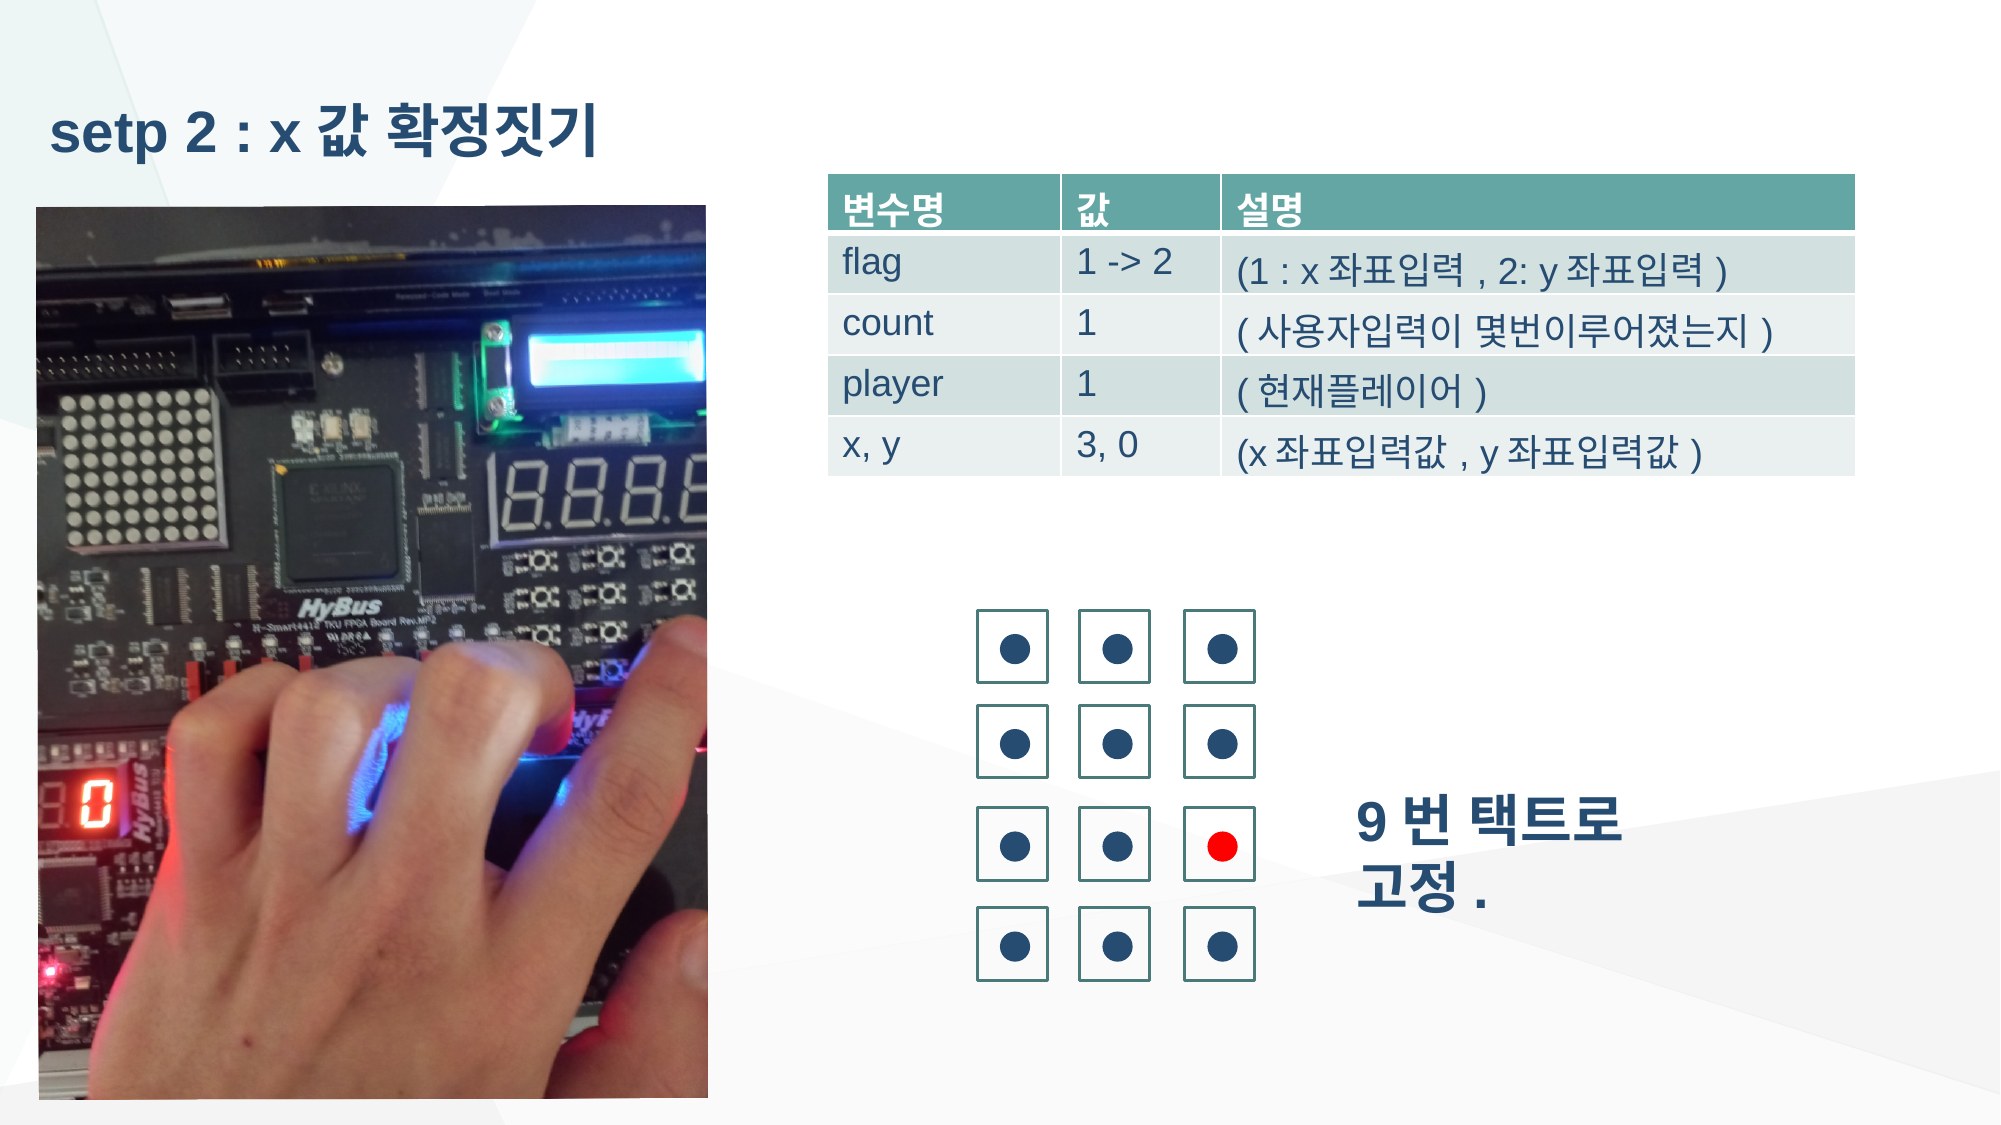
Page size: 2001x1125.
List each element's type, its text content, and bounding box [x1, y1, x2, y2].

text_box [976, 704, 1049, 779]
text_box [998, 632, 1032, 666]
text_box [1183, 704, 1256, 779]
text_box [1078, 906, 1151, 982]
table_cell (사용자입력이 몇번이루어졌는지) [1222, 295, 1855, 354]
text_box [1205, 829, 1240, 864]
text_box [998, 727, 1032, 761]
table_header 설명 [1222, 174, 1855, 230]
text_box [1205, 632, 1240, 666]
table_cell (현재플레이어) [1222, 356, 1855, 415]
text_box setp 2 : x값 확정짓기 [34, 87, 615, 242]
text_box [1078, 704, 1151, 779]
table_cell player [828, 356, 1060, 415]
text_box 9번 택트로 고정. [1341, 777, 1755, 928]
table_cell 1 [1062, 295, 1220, 354]
table_cell (x좌표입력값, y좌표입력값) [1222, 417, 1855, 476]
text_box [976, 806, 1049, 882]
text_box [1078, 609, 1151, 684]
table_cell 1 -> 2 [1062, 236, 1220, 293]
text_box [1100, 929, 1135, 964]
table_cell x, y [828, 417, 1060, 476]
text_box [1100, 727, 1135, 761]
text_box [1100, 829, 1135, 864]
table_header 변수명 [828, 174, 1060, 230]
text_box [1078, 806, 1151, 882]
picture [0, 206, 819, 1099]
table_cell 1 [1062, 356, 1220, 415]
text_box [1183, 609, 1256, 684]
table_cell count [828, 295, 1060, 354]
text_box [976, 609, 1049, 684]
table_cell 3, 0 [1062, 417, 1220, 476]
text_box [1183, 906, 1256, 982]
text_box [976, 906, 1049, 982]
text_box [998, 929, 1032, 964]
text_box [1205, 727, 1240, 761]
table_cell flag [828, 236, 1060, 293]
text_box [1205, 929, 1240, 964]
table_cell (1 : x좌표입력, 2: y좌표입력) [1222, 236, 1855, 293]
text_box [998, 829, 1032, 864]
table_header 값 [1062, 174, 1220, 230]
text_box [1100, 632, 1135, 666]
text_box [1183, 806, 1256, 882]
